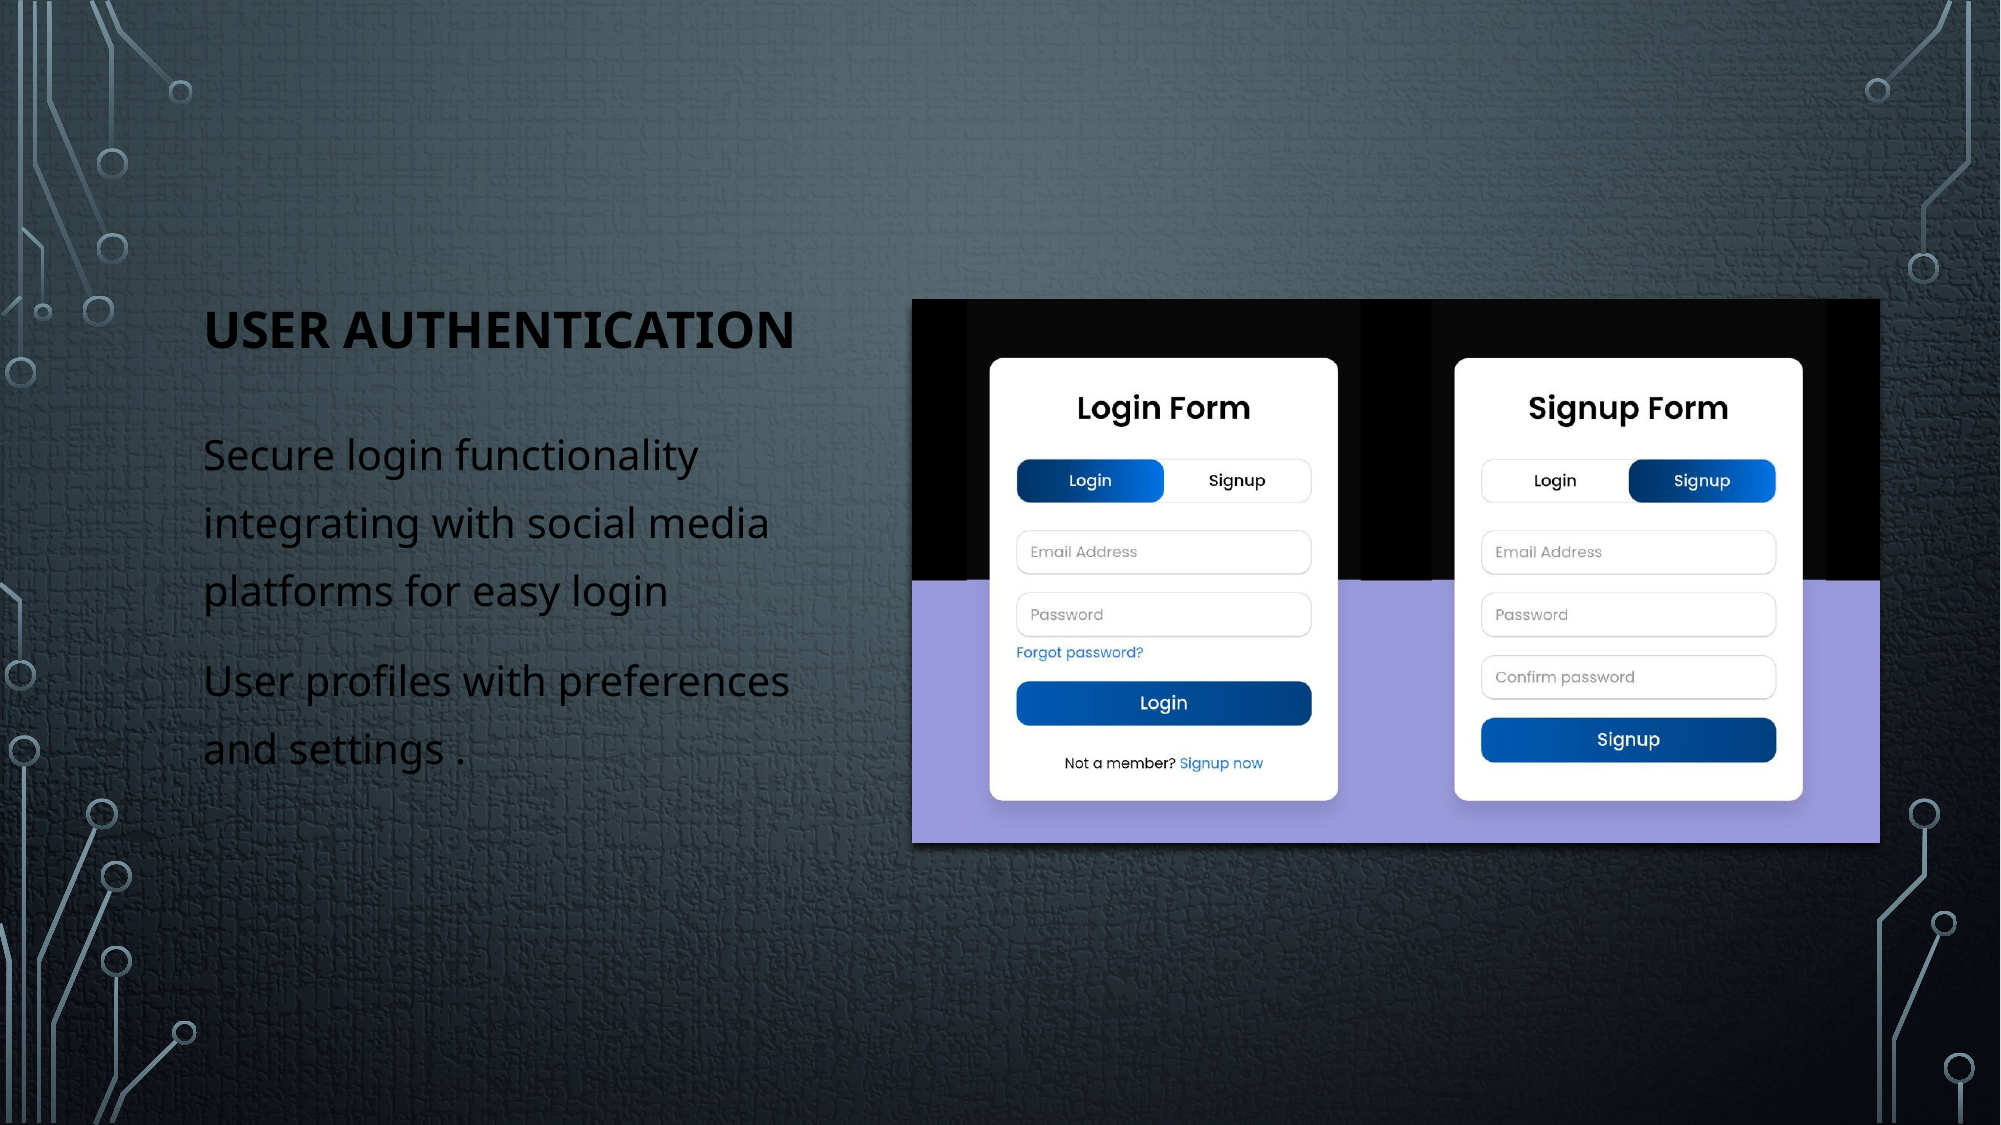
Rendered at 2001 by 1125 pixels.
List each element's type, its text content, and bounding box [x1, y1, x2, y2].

list Secure login functionality integrating with social media platforms for easy login User profiles with preferences and settings . [188, 406, 821, 950]
title User Authentication [188, 229, 821, 369]
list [912, 298, 1880, 843]
